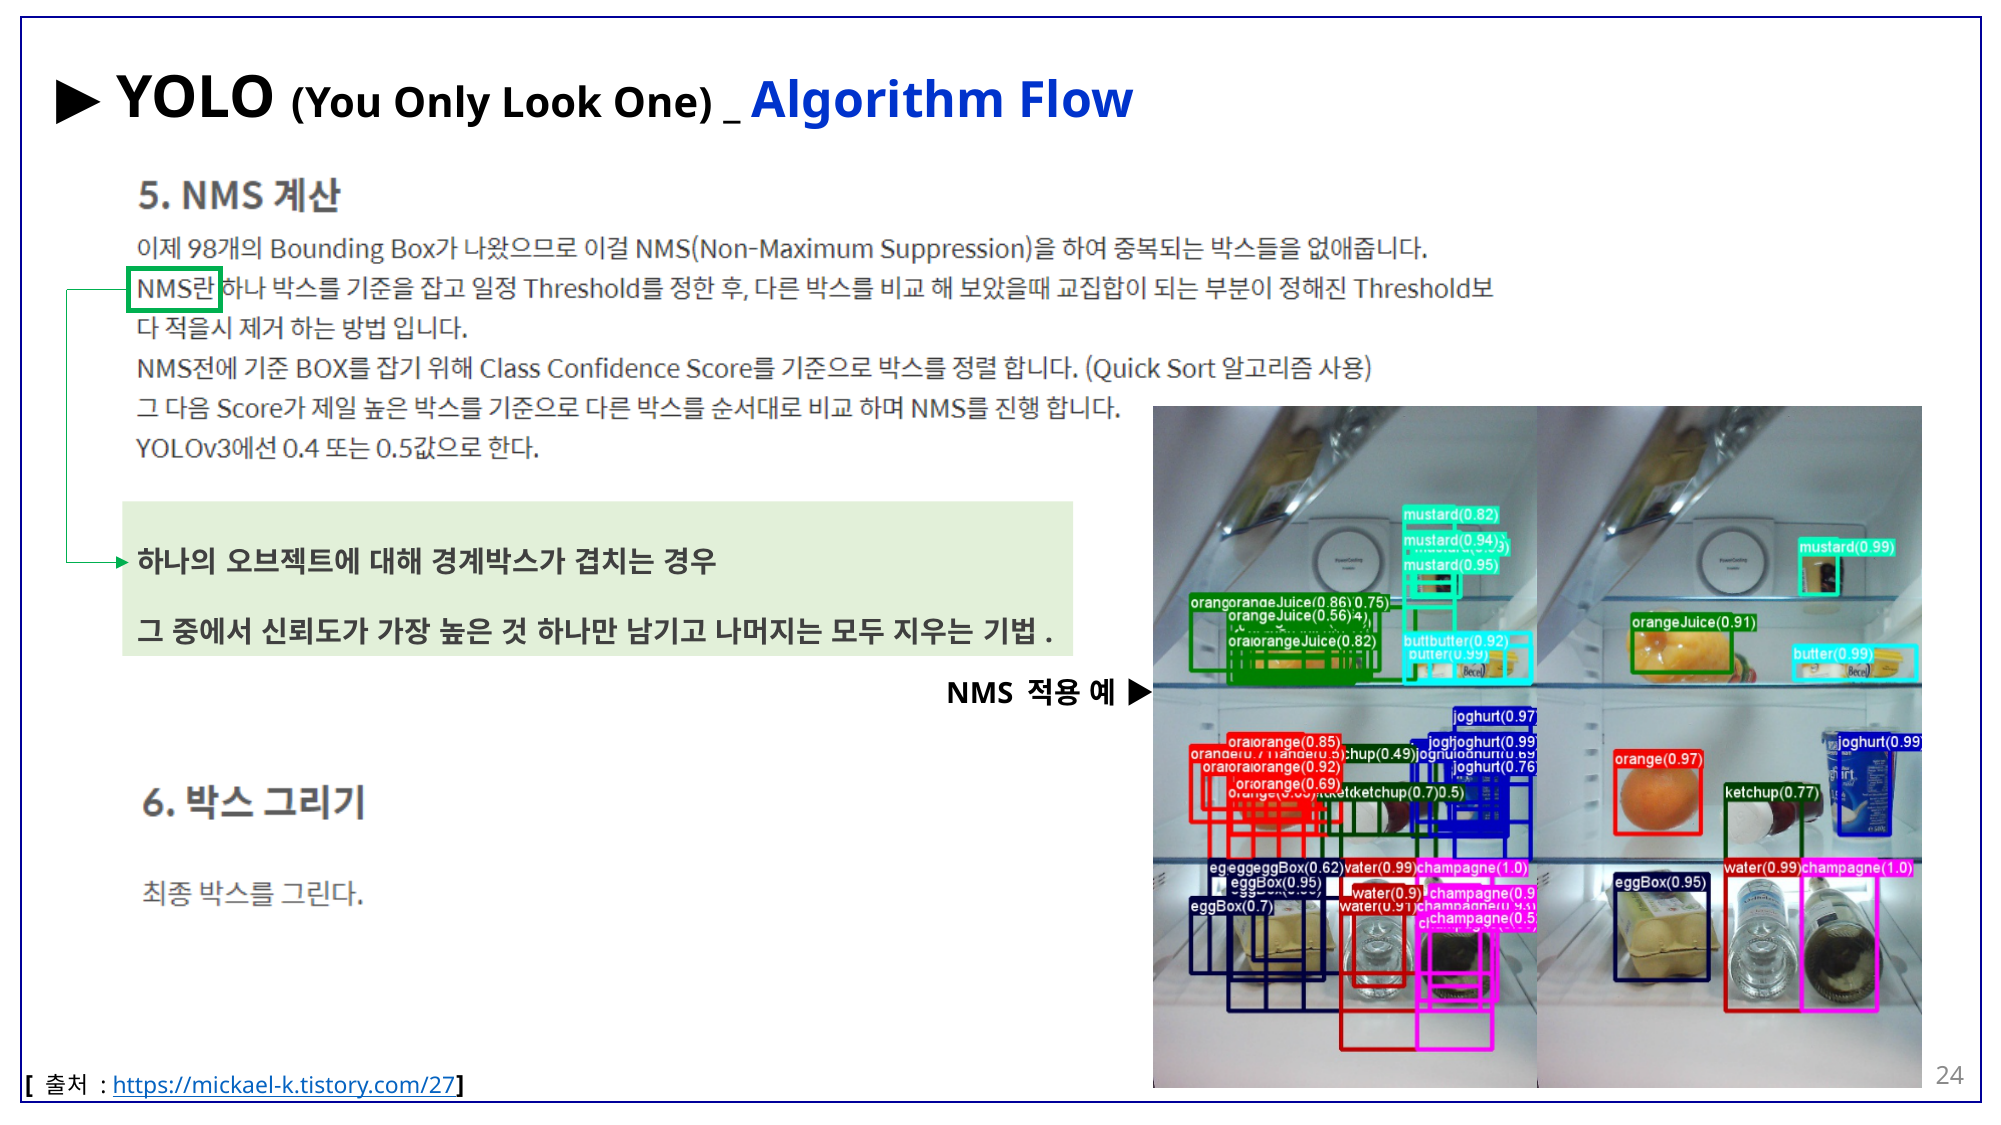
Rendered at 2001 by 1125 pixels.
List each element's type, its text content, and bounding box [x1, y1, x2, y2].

text_box [20, 16, 1982, 1103]
picture [128, 768, 396, 922]
text_box [ 출처 : https://mickael-k.tistory.com/27] [10, 1061, 962, 1108]
picture [122, 175, 1645, 214]
text_box 하나의 오브젝트에 대해 경계박스가 겹치는 경우 그 중에서 신뢰도가 가장 높은 것 하나만 남기고 나머지는 모두 지우는 기법. [122, 501, 1074, 656]
text_box NMS 적용 예 ▶ [931, 649, 1152, 717]
slide_number 24 [1529, 1103, 1980, 1107]
text_box ▶ YOLO (You Only Look One) _ Algorithm Flow [41, 52, 1825, 137]
picture [122, 230, 1922, 1088]
